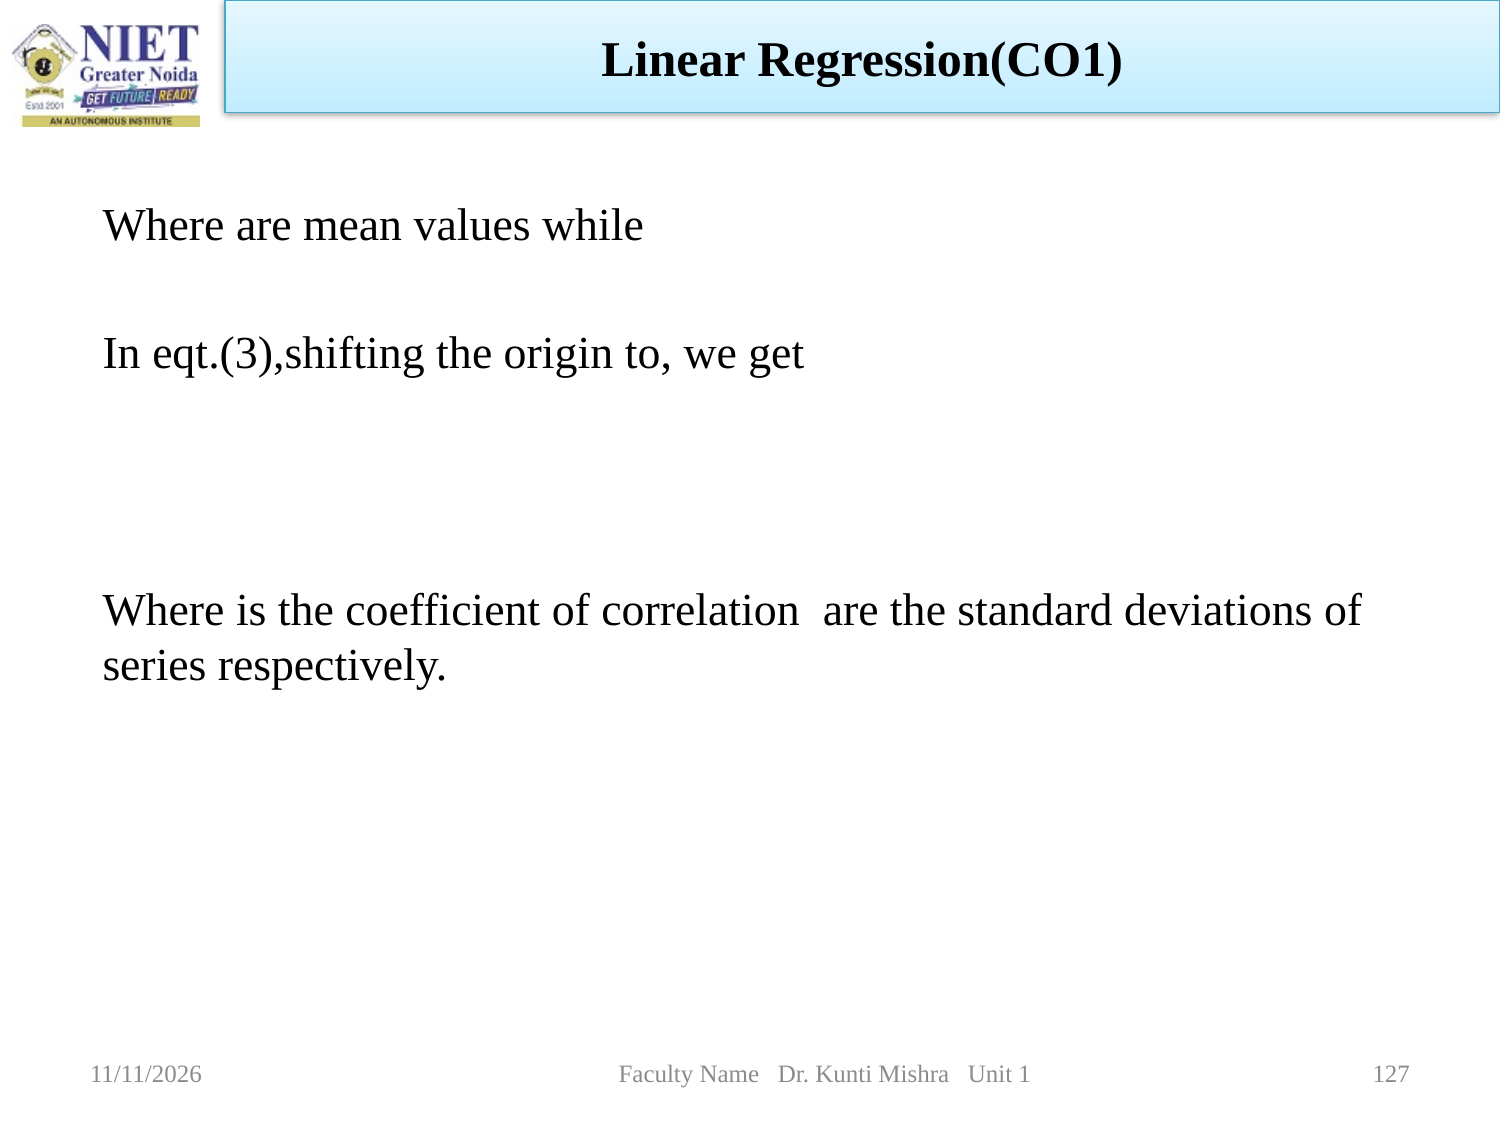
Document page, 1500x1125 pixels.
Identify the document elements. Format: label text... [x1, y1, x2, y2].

slide_number 127 [1074, 1042, 1425, 1103]
text_box Linear Regression(CO1) [224, 0, 1500, 113]
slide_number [75, 1042, 412, 1103]
picture [12, 24, 200, 127]
footer Faculty Name Dr. Kunti Mishra Unit 1 [412, 1042, 1074, 1103]
